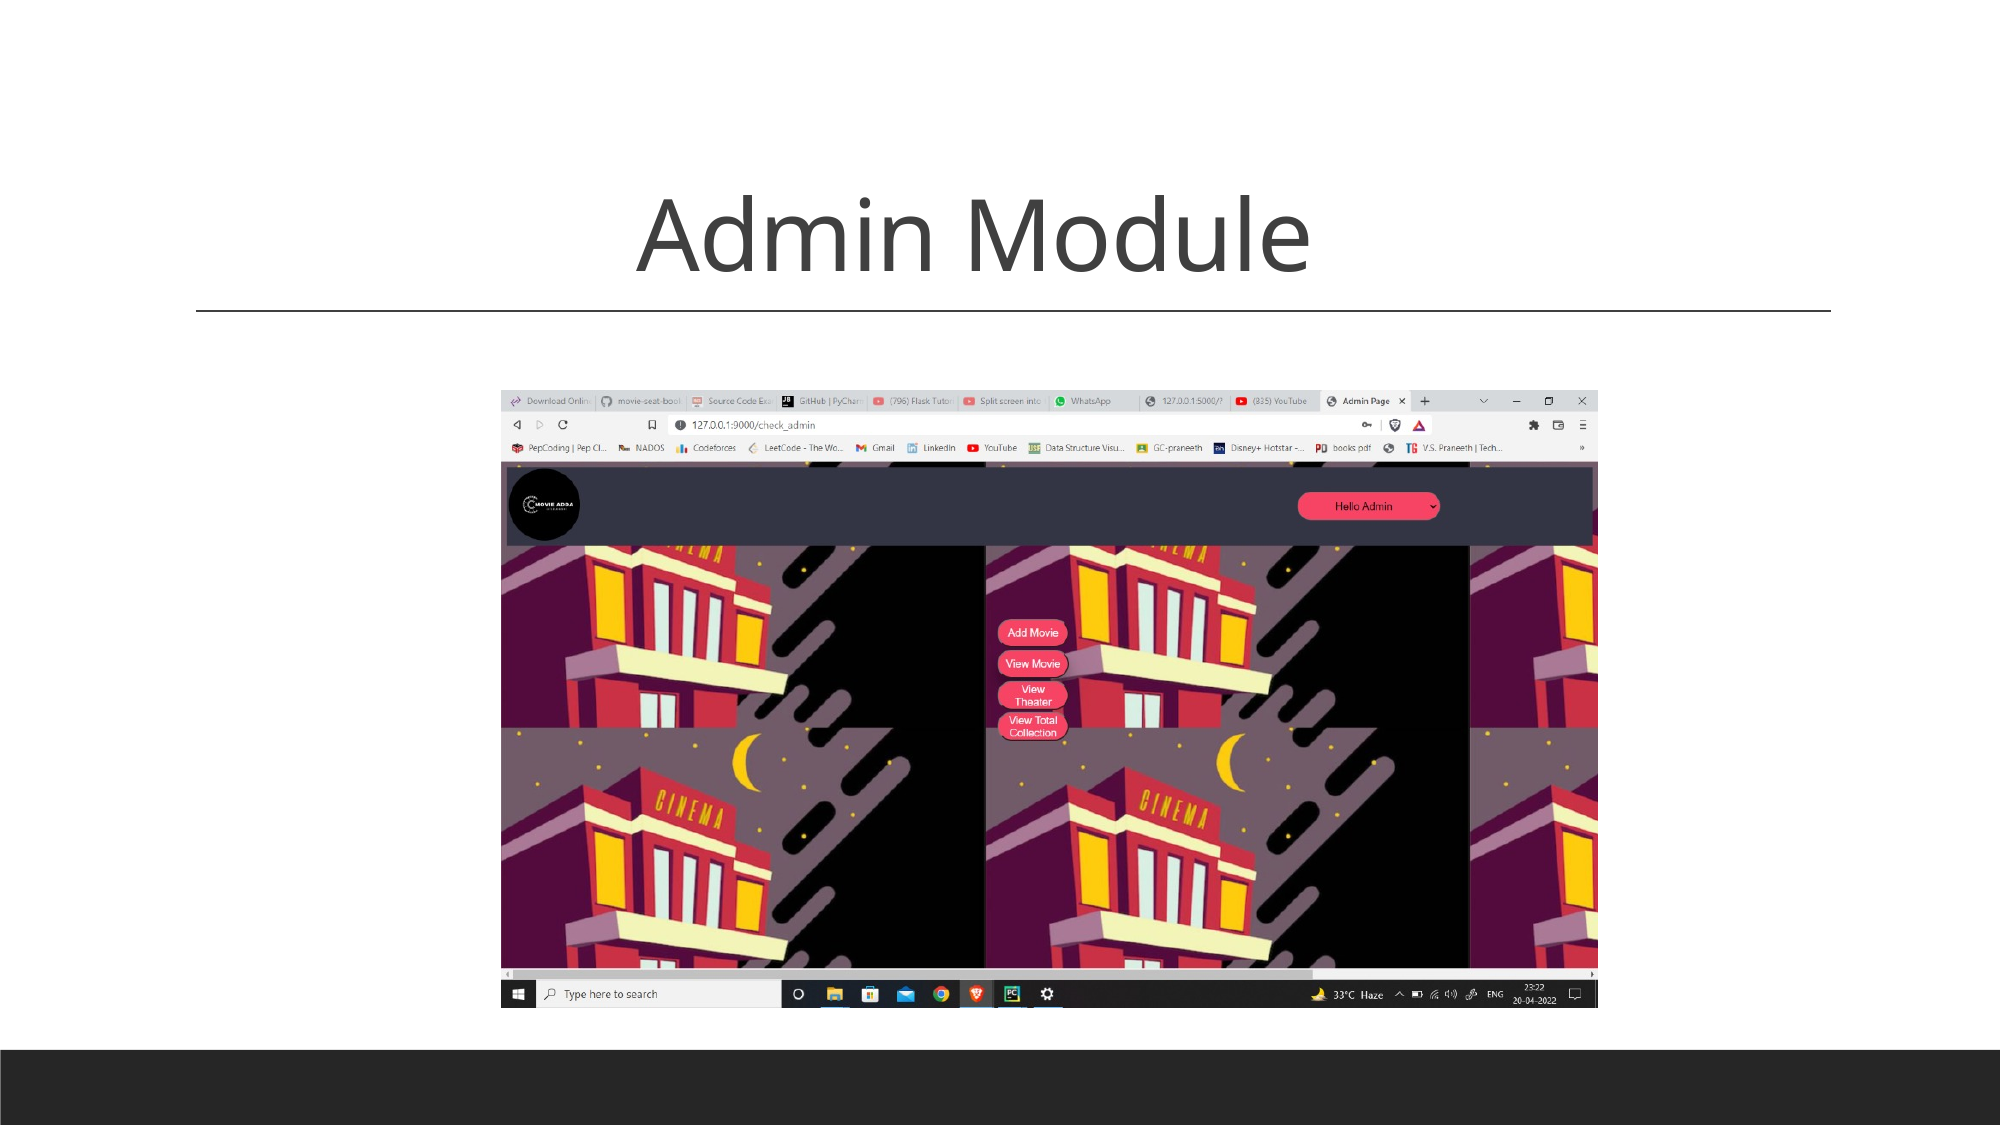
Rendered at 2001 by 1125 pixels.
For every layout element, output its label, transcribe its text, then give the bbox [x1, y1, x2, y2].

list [500, 389, 1599, 1008]
title Admin Module [174, 182, 1825, 421]
